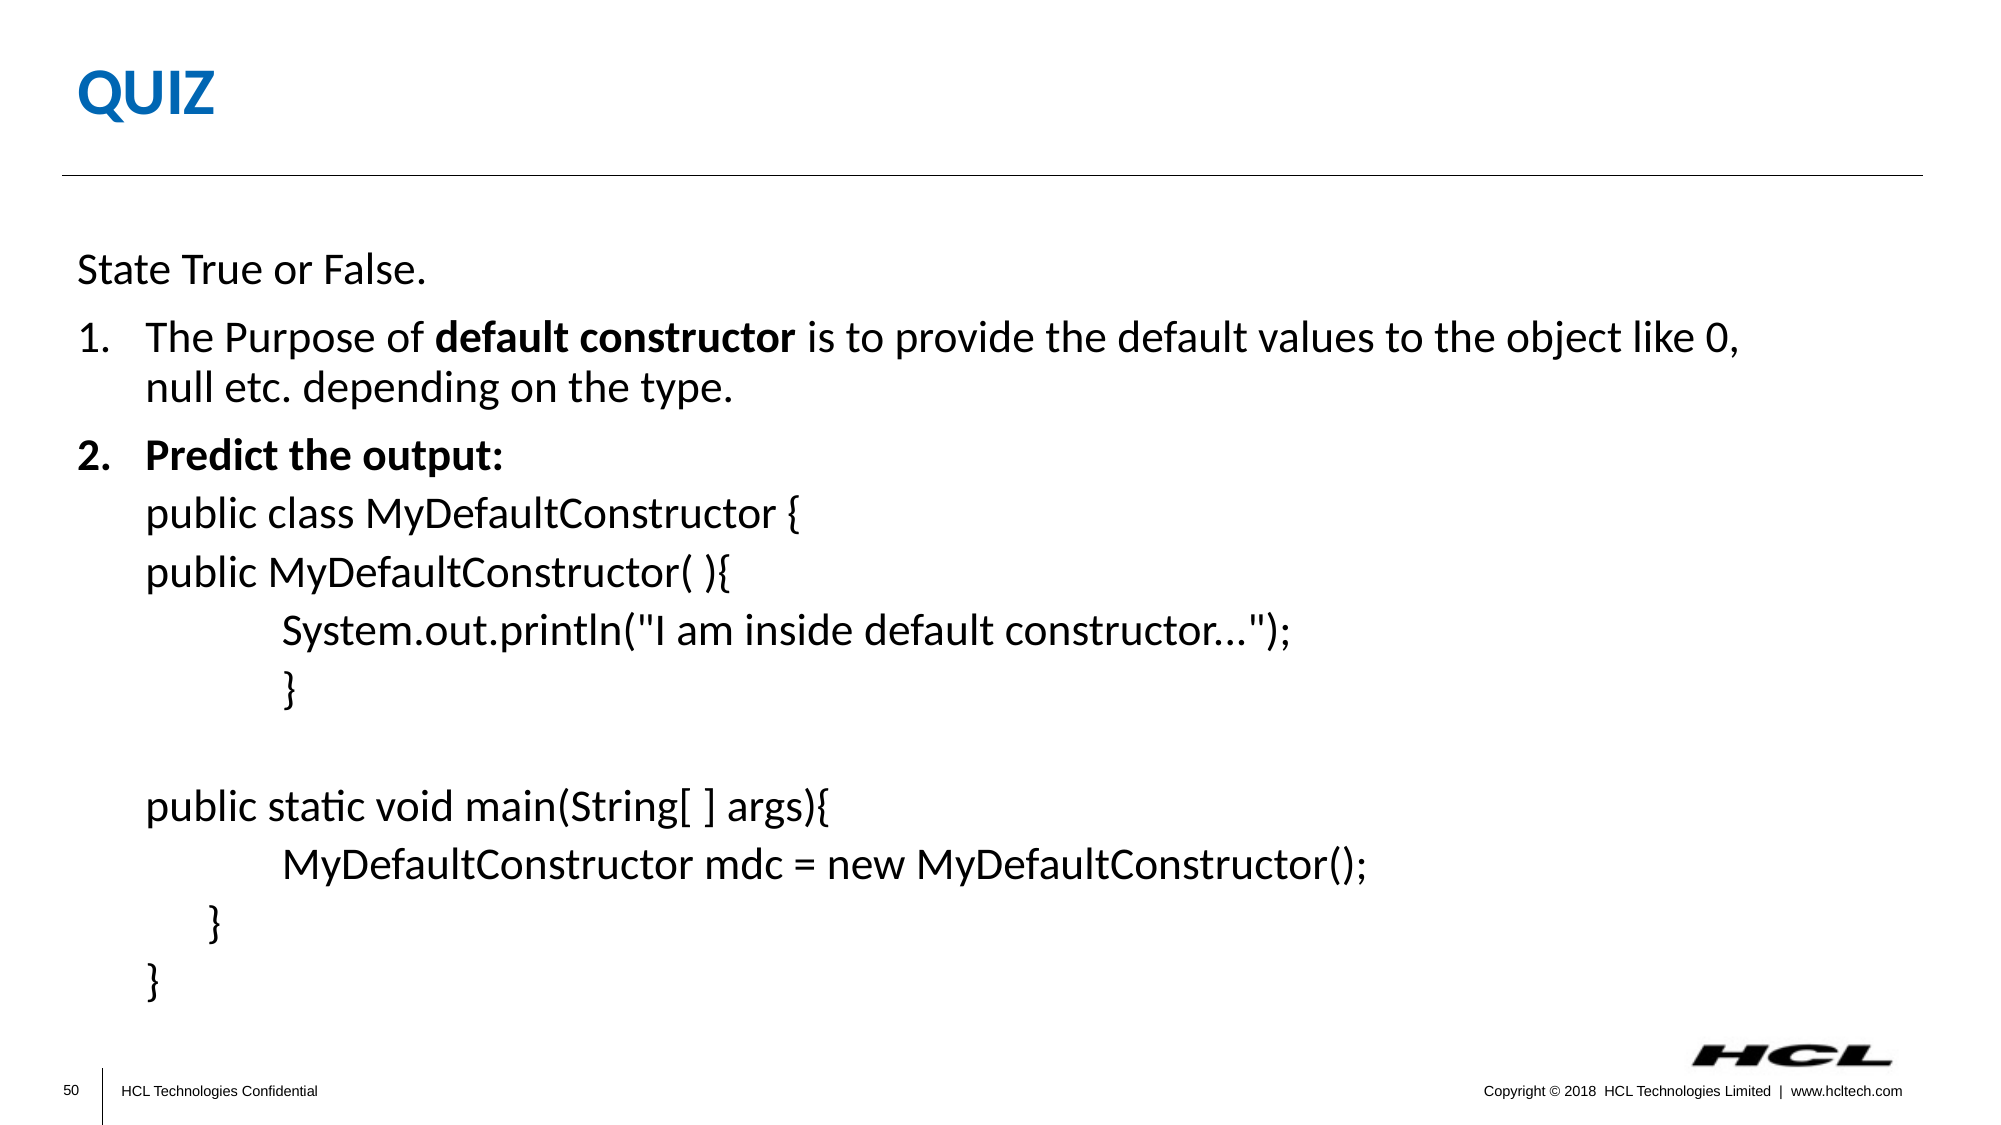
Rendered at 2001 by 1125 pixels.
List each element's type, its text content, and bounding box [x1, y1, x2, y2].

list State True or False. The Purpose of default constructor is to provide the default values to the object like 0, null etc. depending on the type. Predict the output: public class MyDefaultConstructor { public MyDefaultConstructor( ){ System.out.println("I am inside default constructor..."); } public static void main(String[ ] args){ MyDefaultConstructor mdc = new MyDefaultConstructor(); } } [62, 238, 1788, 1022]
picture [1660, 1024, 1924, 1080]
title Quiz [62, 42, 1781, 144]
